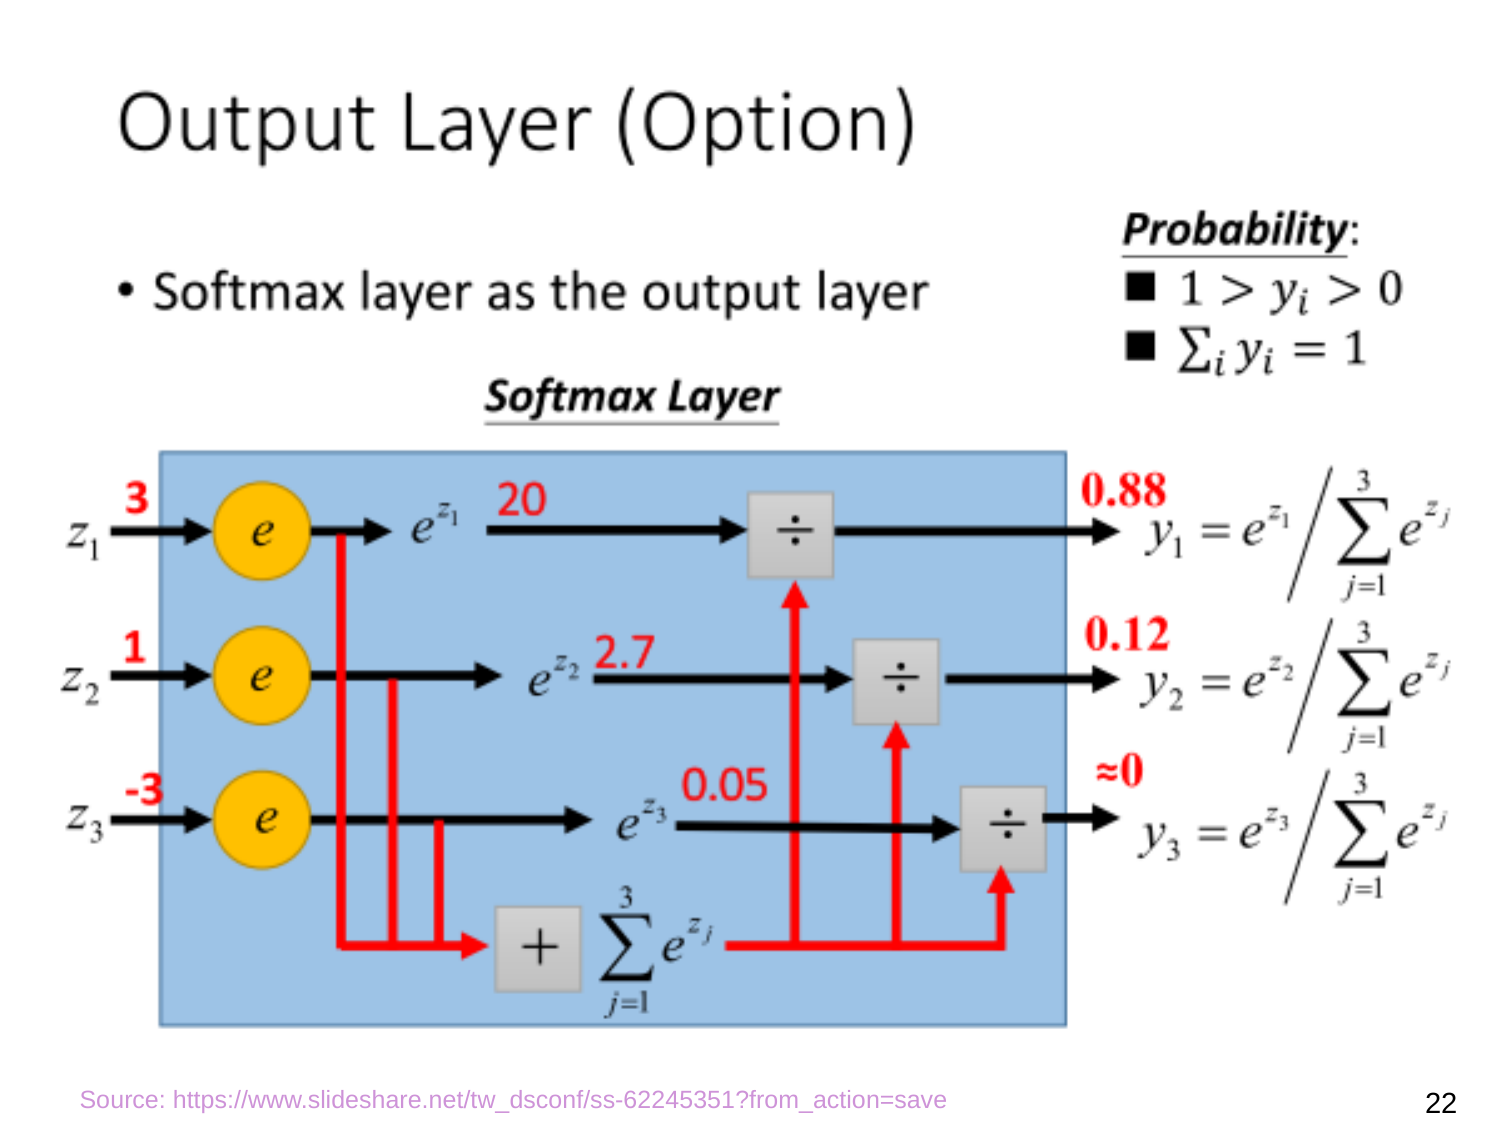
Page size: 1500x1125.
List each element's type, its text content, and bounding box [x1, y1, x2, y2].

picture [29, 65, 1471, 1059]
slide_number 22 [1410, 1059, 1500, 1125]
text_box Source: https://www.slideshare.net/tw_dsconf/ss-62245351?from_action=save [64, 1076, 1435, 1121]
